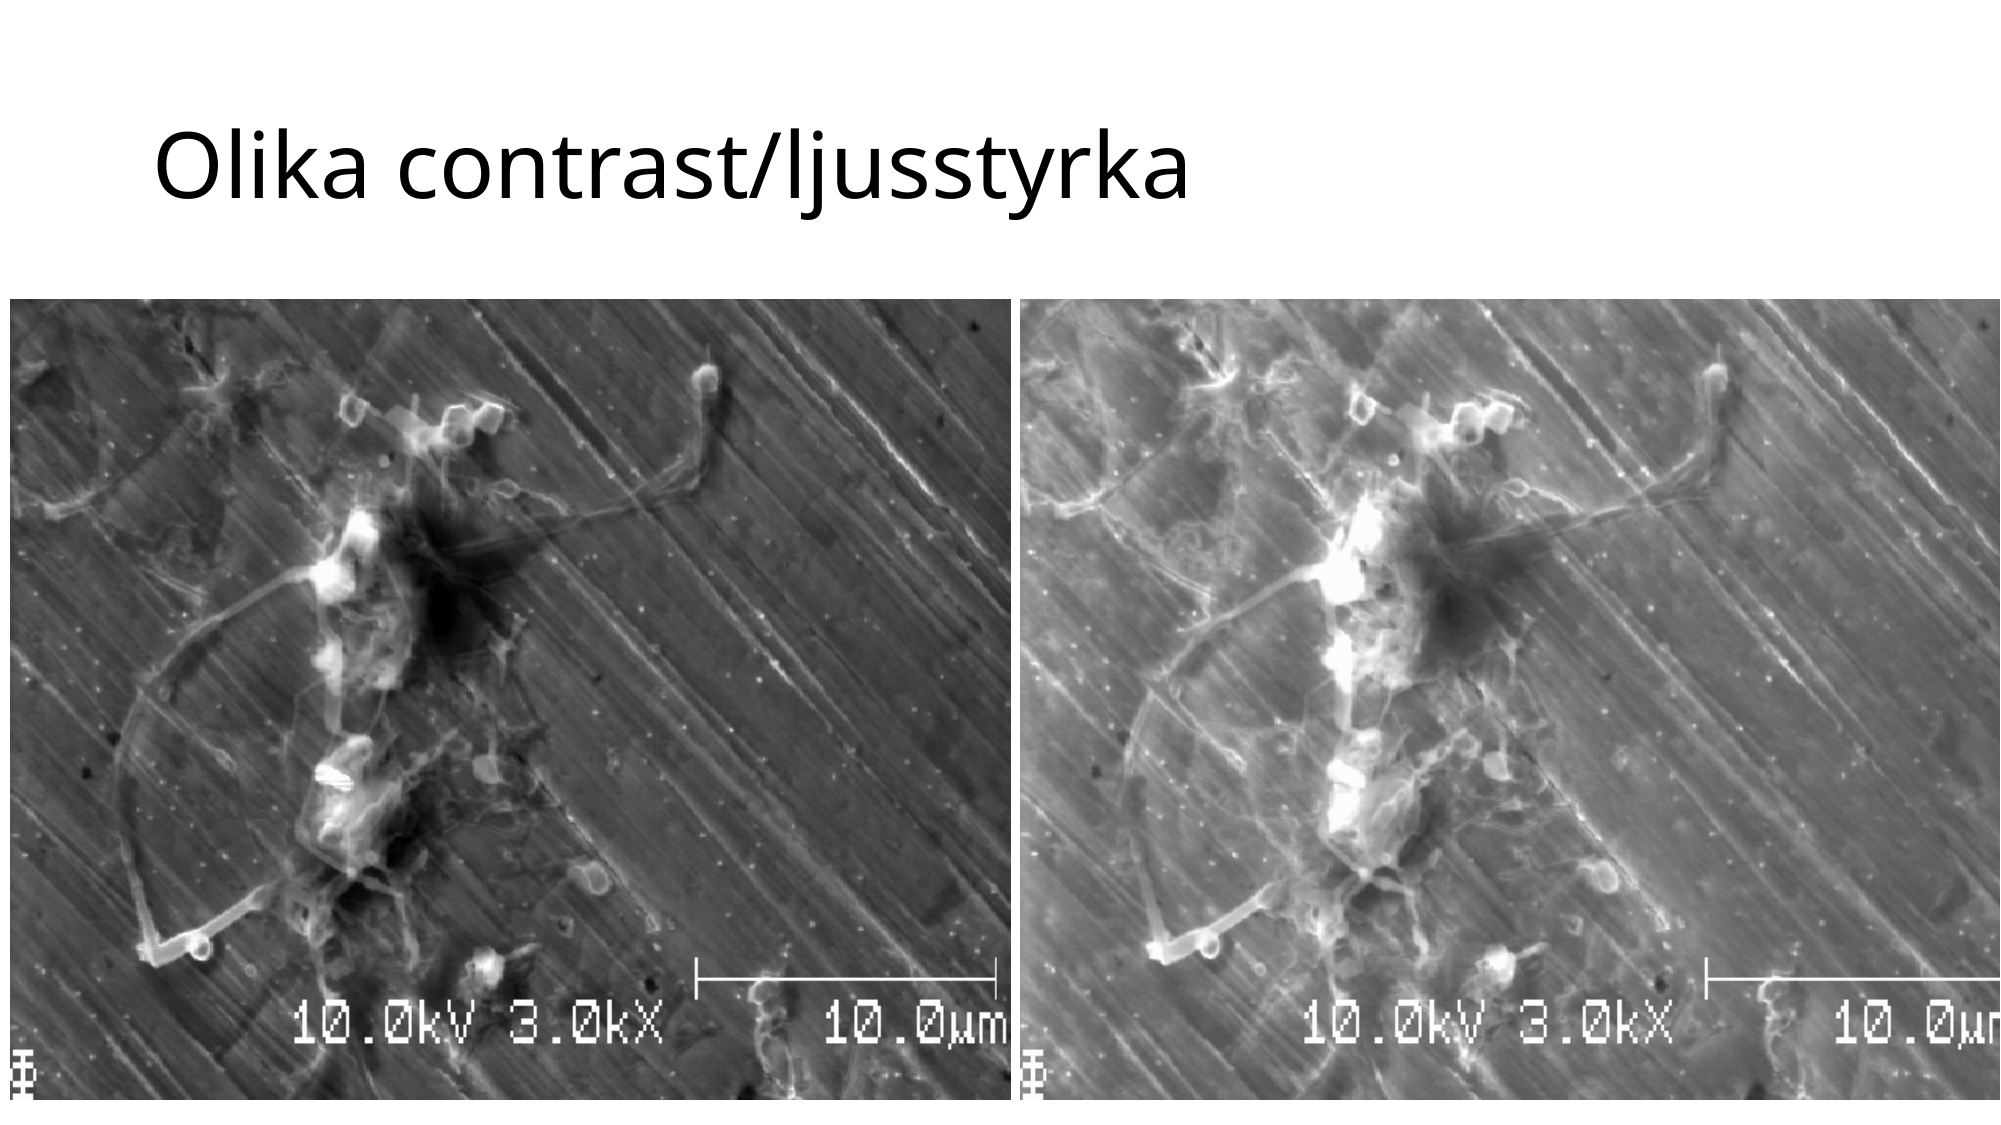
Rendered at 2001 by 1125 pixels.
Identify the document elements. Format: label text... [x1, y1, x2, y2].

picture [1020, 299, 2000, 1100]
picture [10, 299, 1011, 1100]
title Olika contrast/ljusstyrka [137, 59, 1863, 278]
